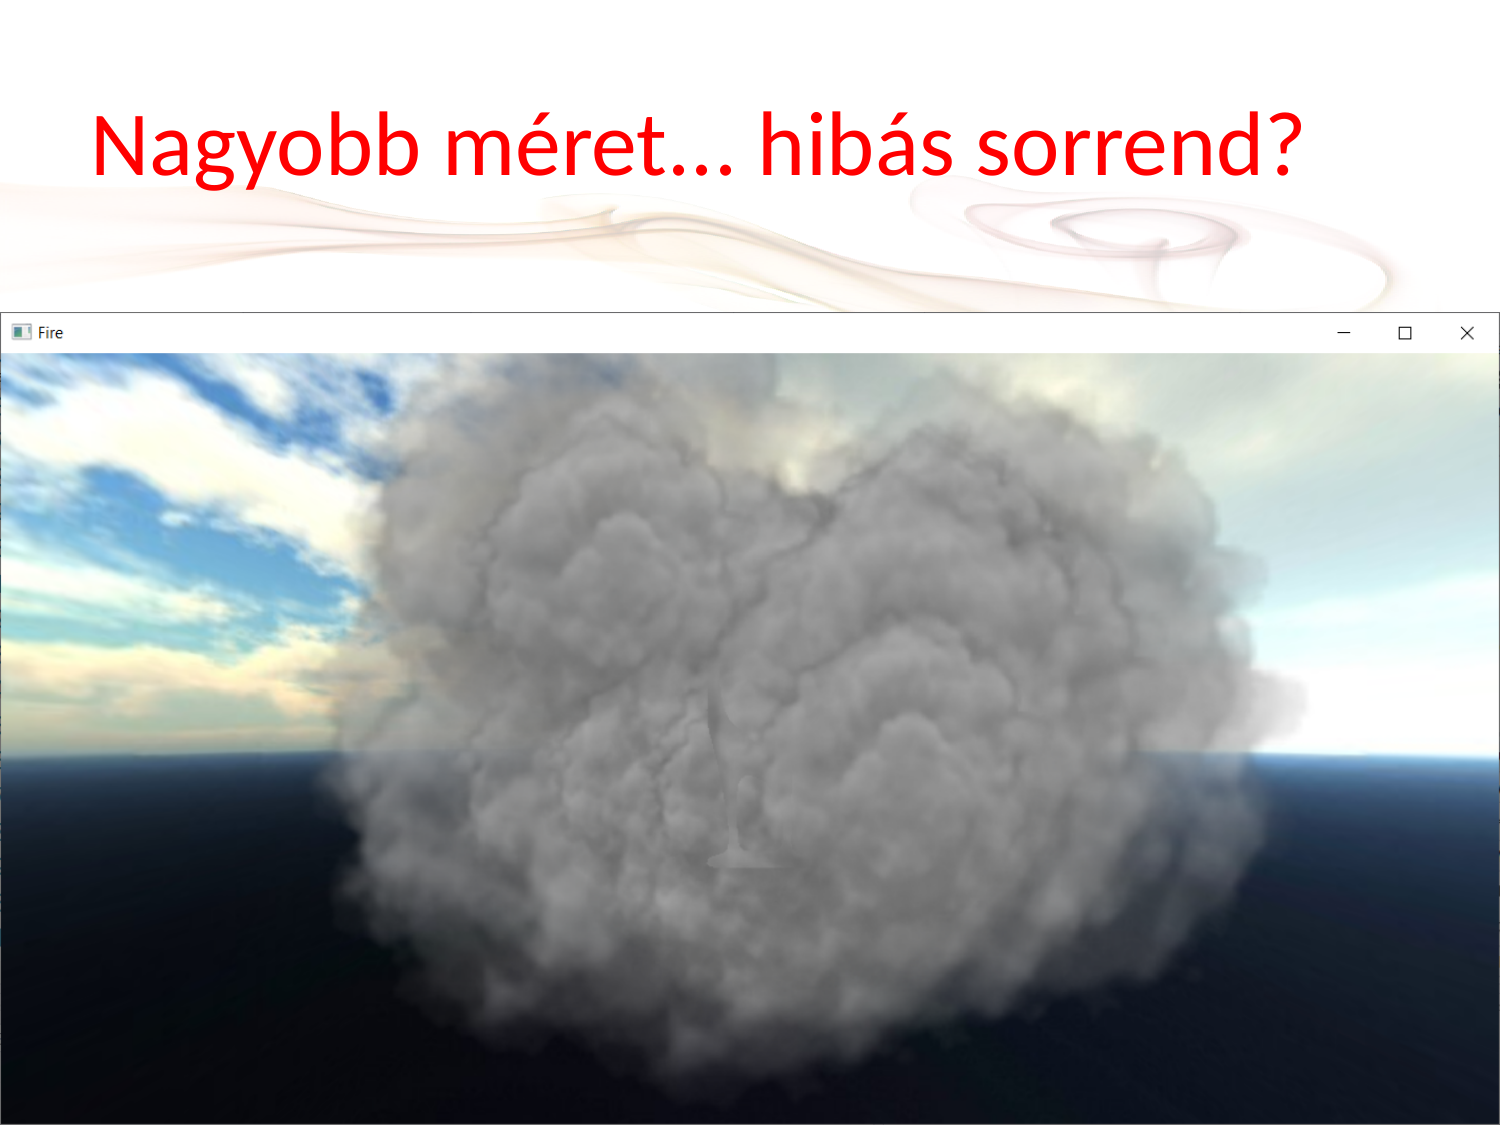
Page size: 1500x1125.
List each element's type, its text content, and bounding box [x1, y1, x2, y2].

picture [0, 312, 1500, 1125]
title Nagyobb méret... hibás sorrend? [75, 45, 1425, 233]
